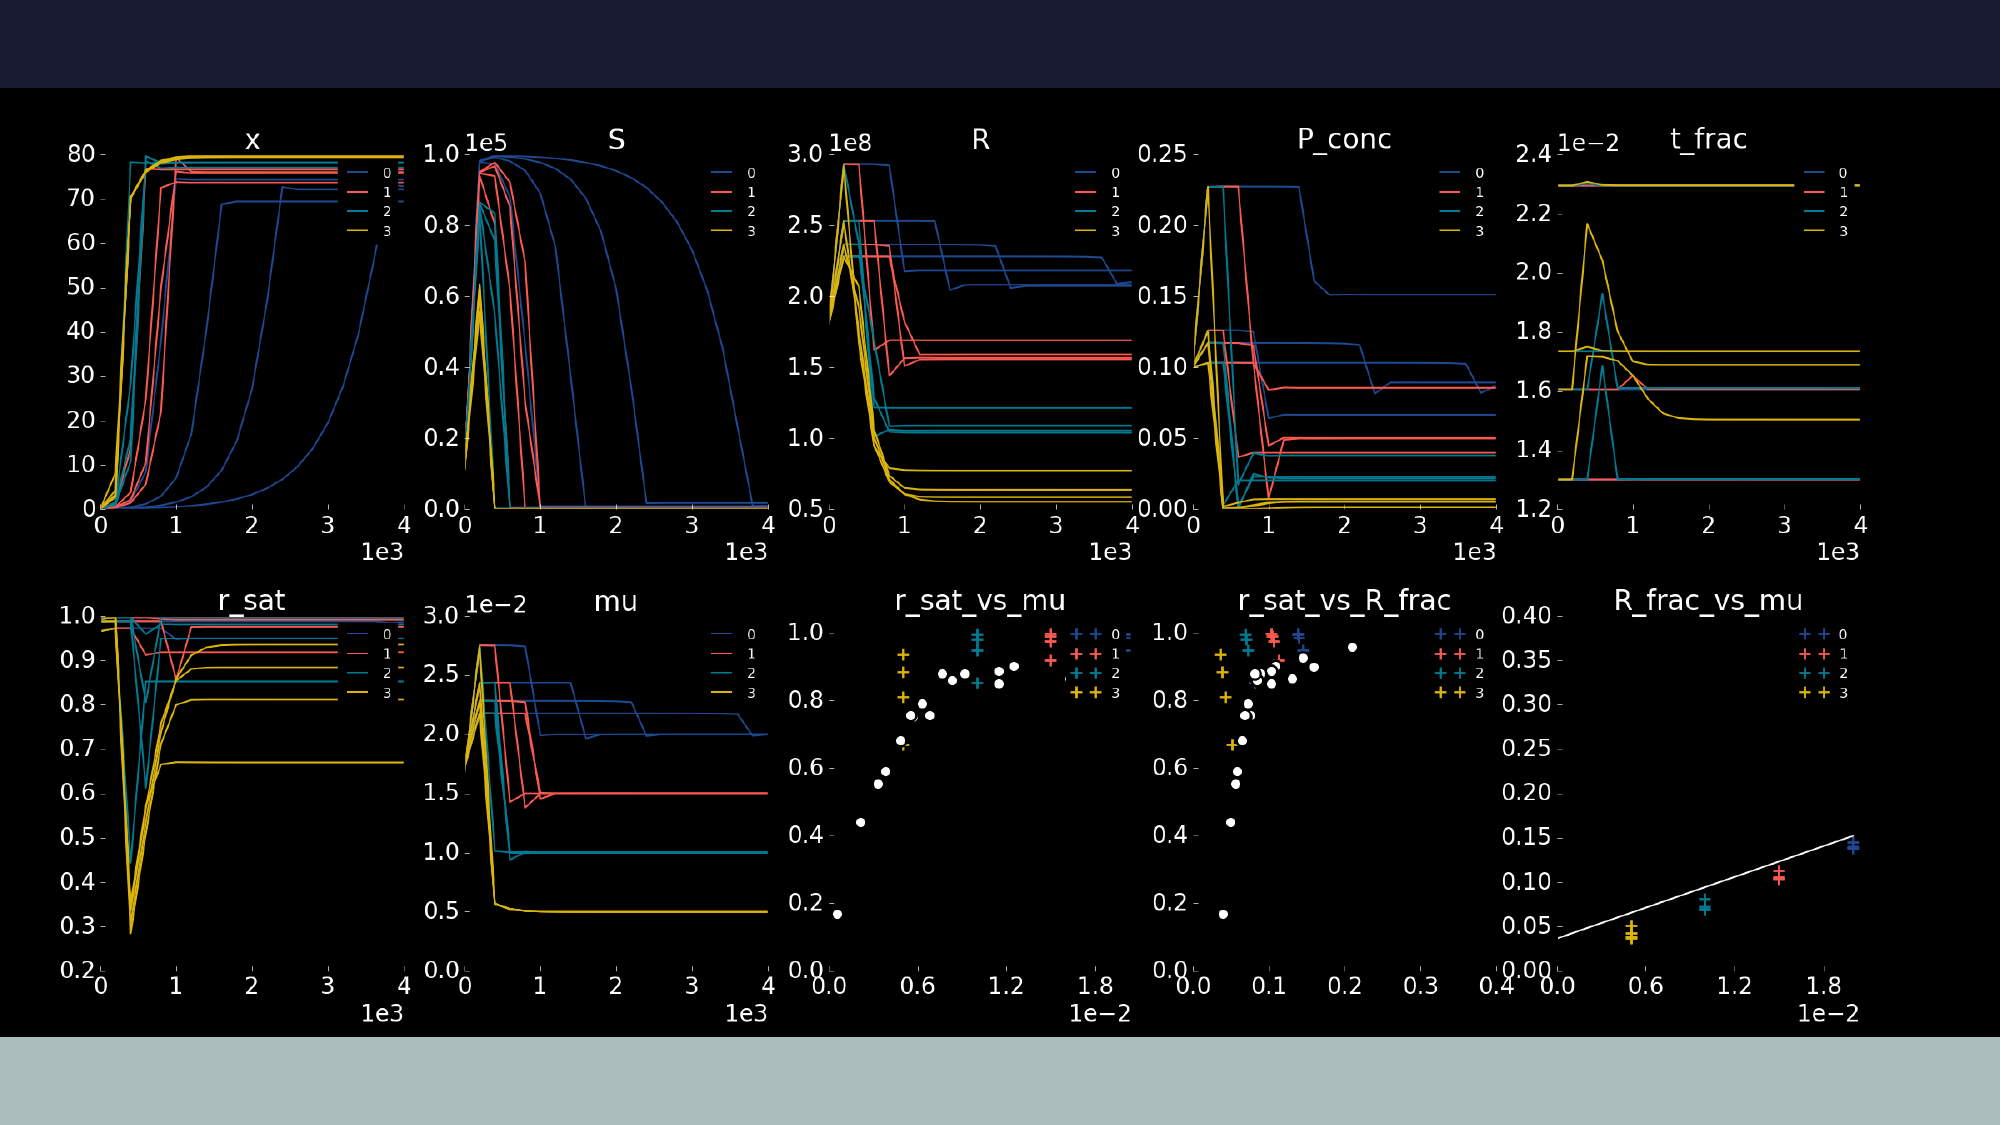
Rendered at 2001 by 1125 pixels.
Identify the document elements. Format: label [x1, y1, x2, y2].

picture [0, 88, 2000, 1037]
